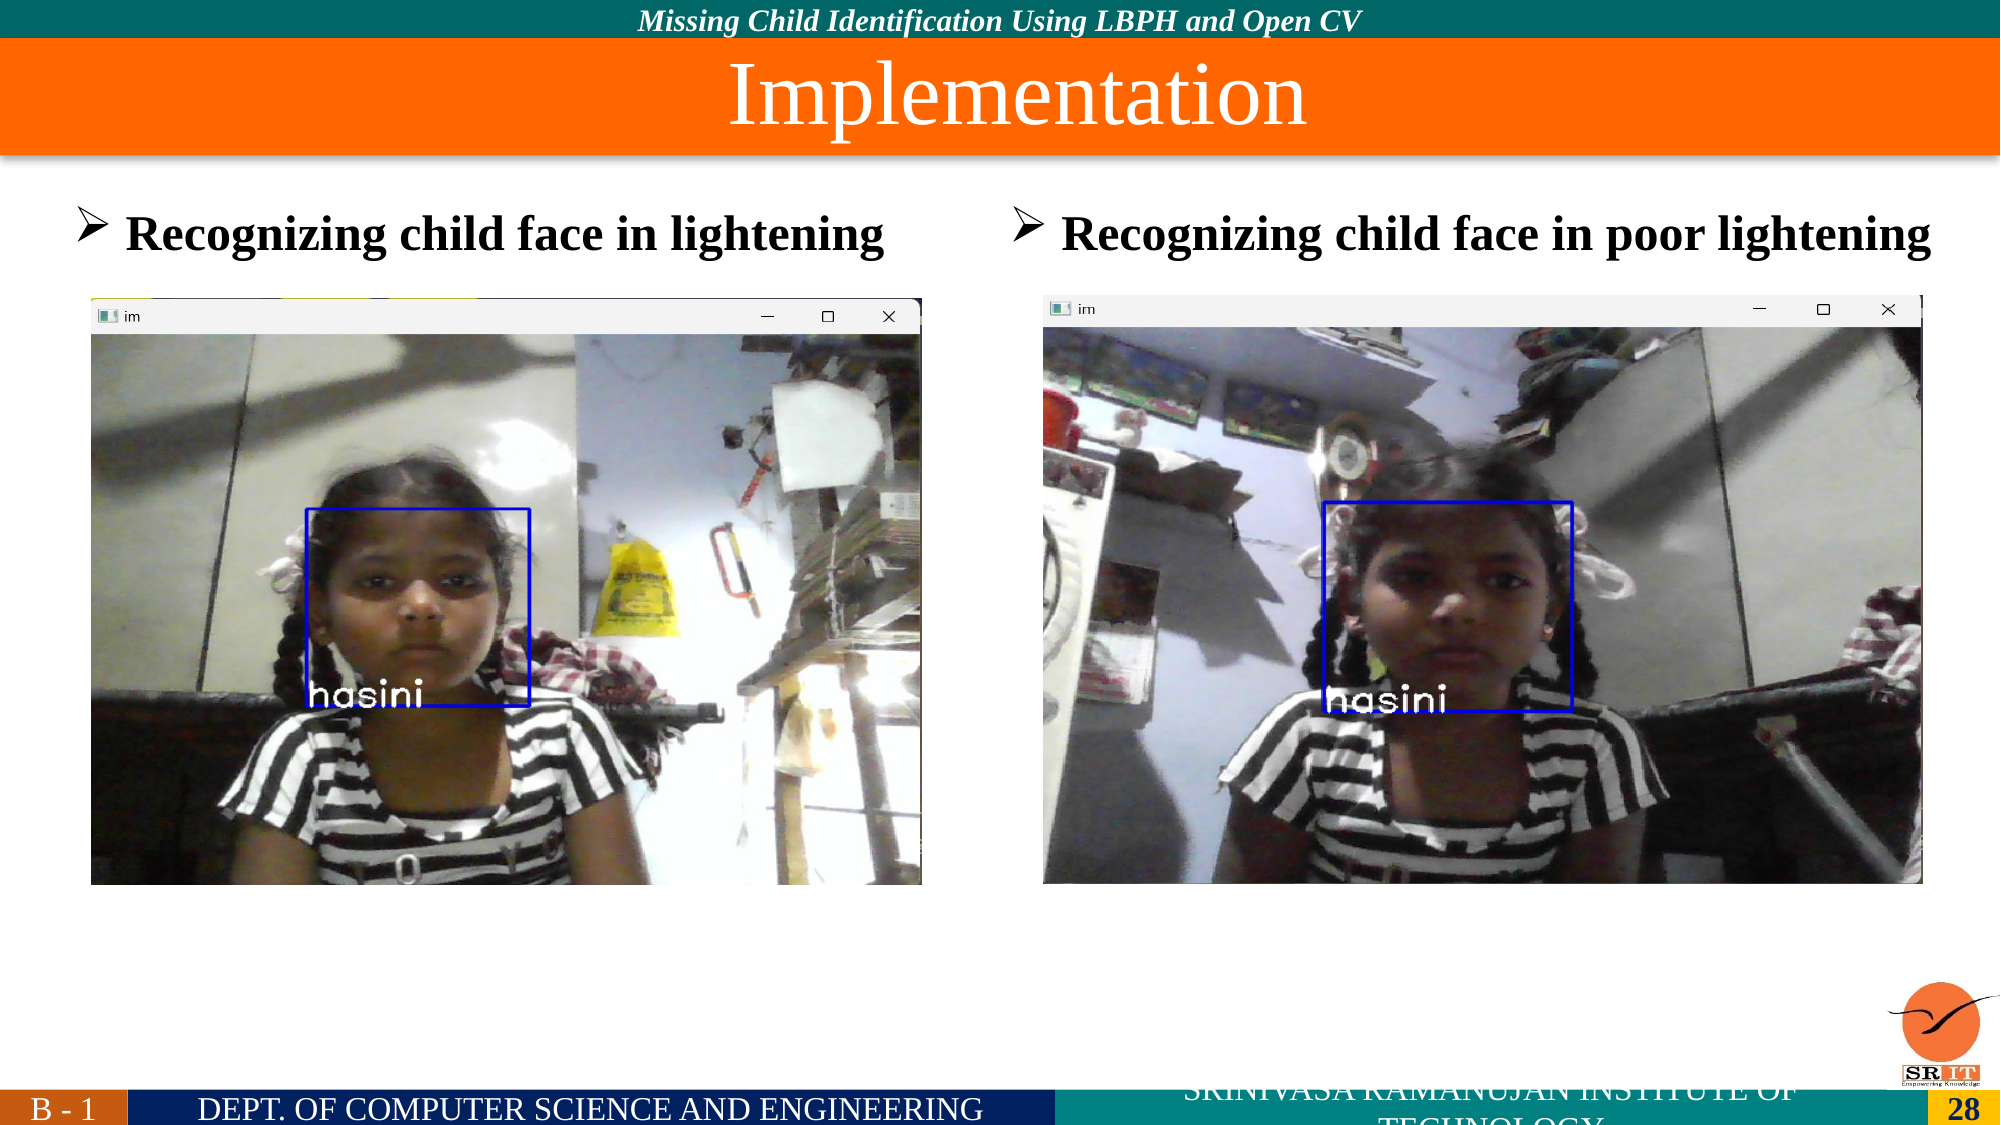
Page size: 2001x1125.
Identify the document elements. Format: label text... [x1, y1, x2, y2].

picture [91, 298, 922, 885]
picture [1043, 295, 1923, 884]
text_box Recognizing child face in lightening [58, 193, 1039, 268]
text_box Recognizing child face in poor lightening [994, 192, 1974, 268]
picture [1887, 977, 2000, 1090]
title Implementation [0, 38, 2000, 156]
